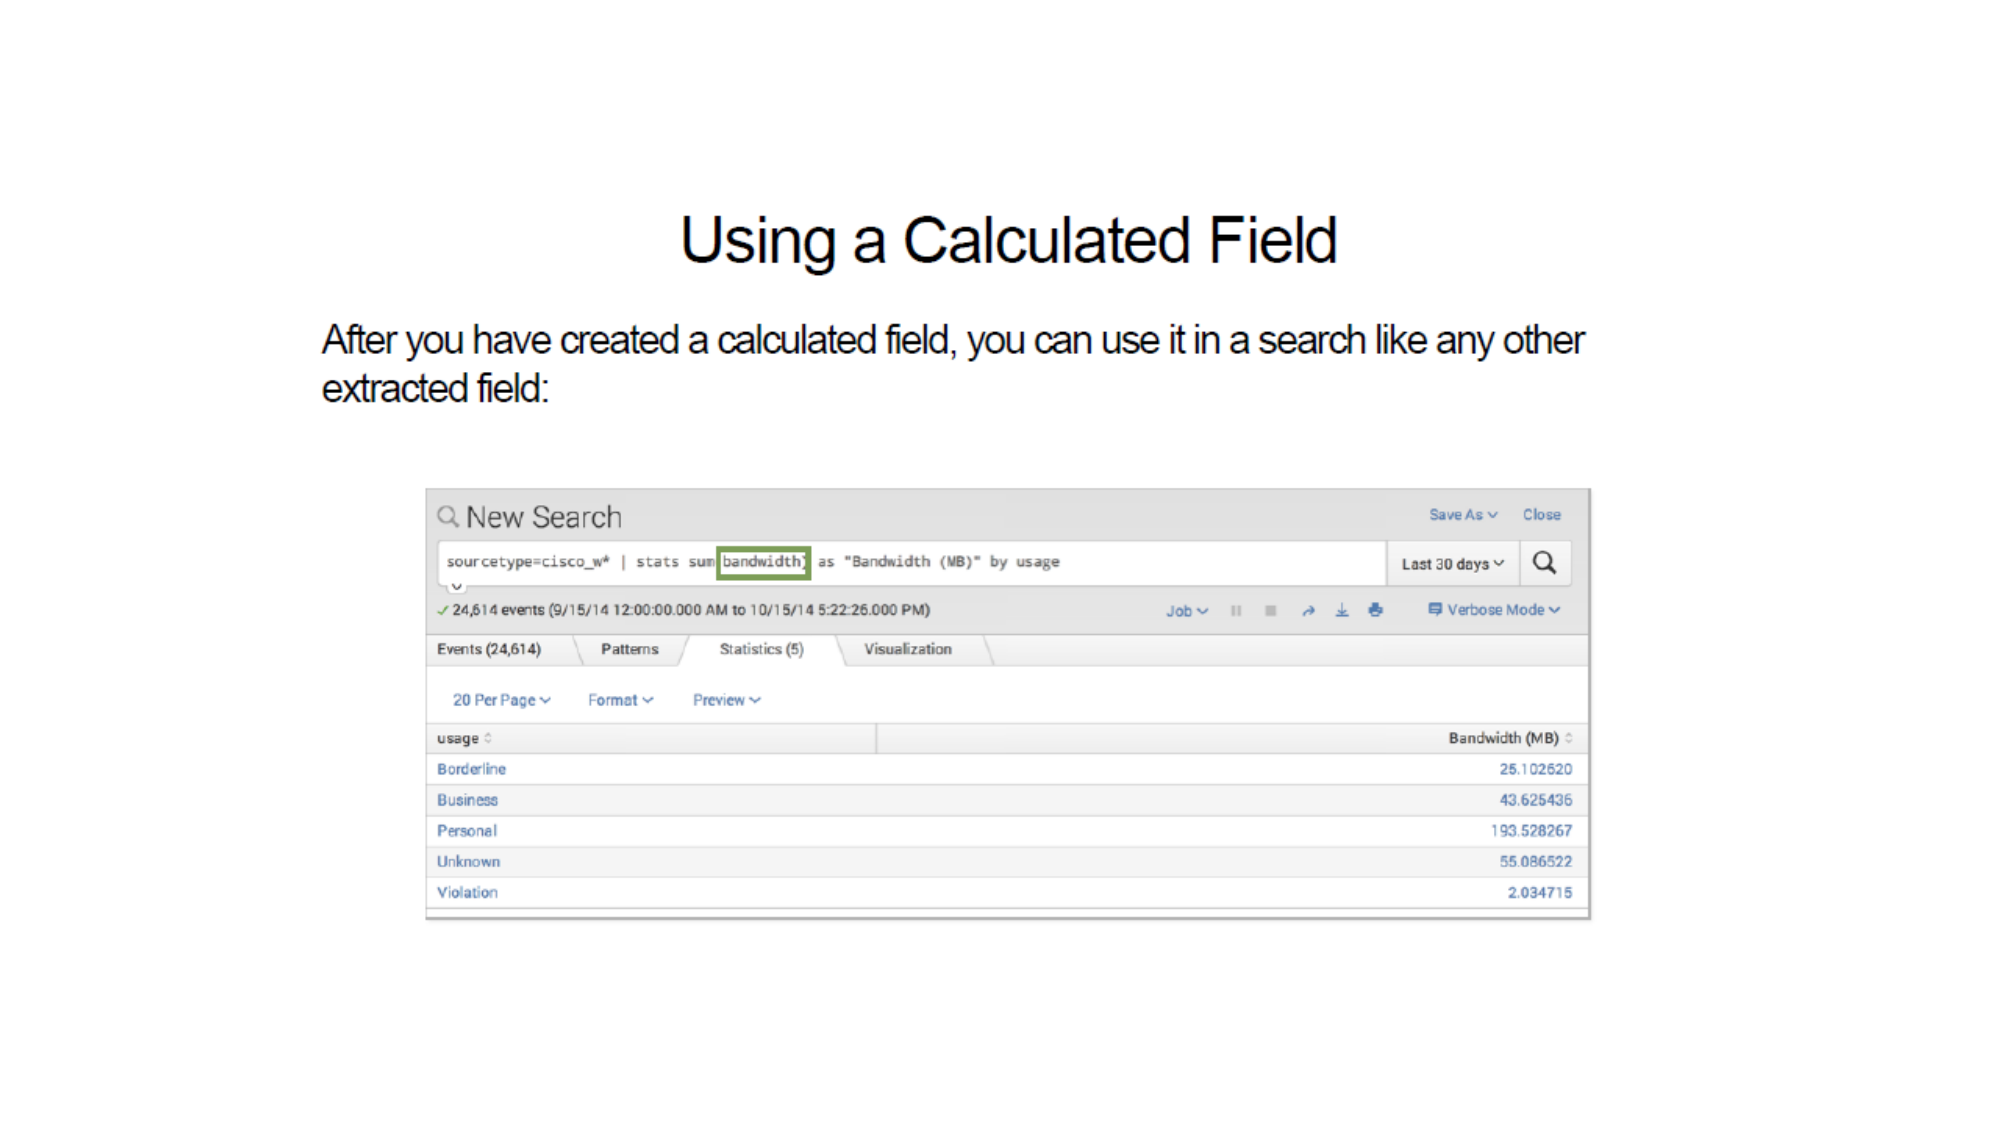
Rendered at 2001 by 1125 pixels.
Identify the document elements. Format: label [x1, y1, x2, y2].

picture [256, 188, 1743, 936]
